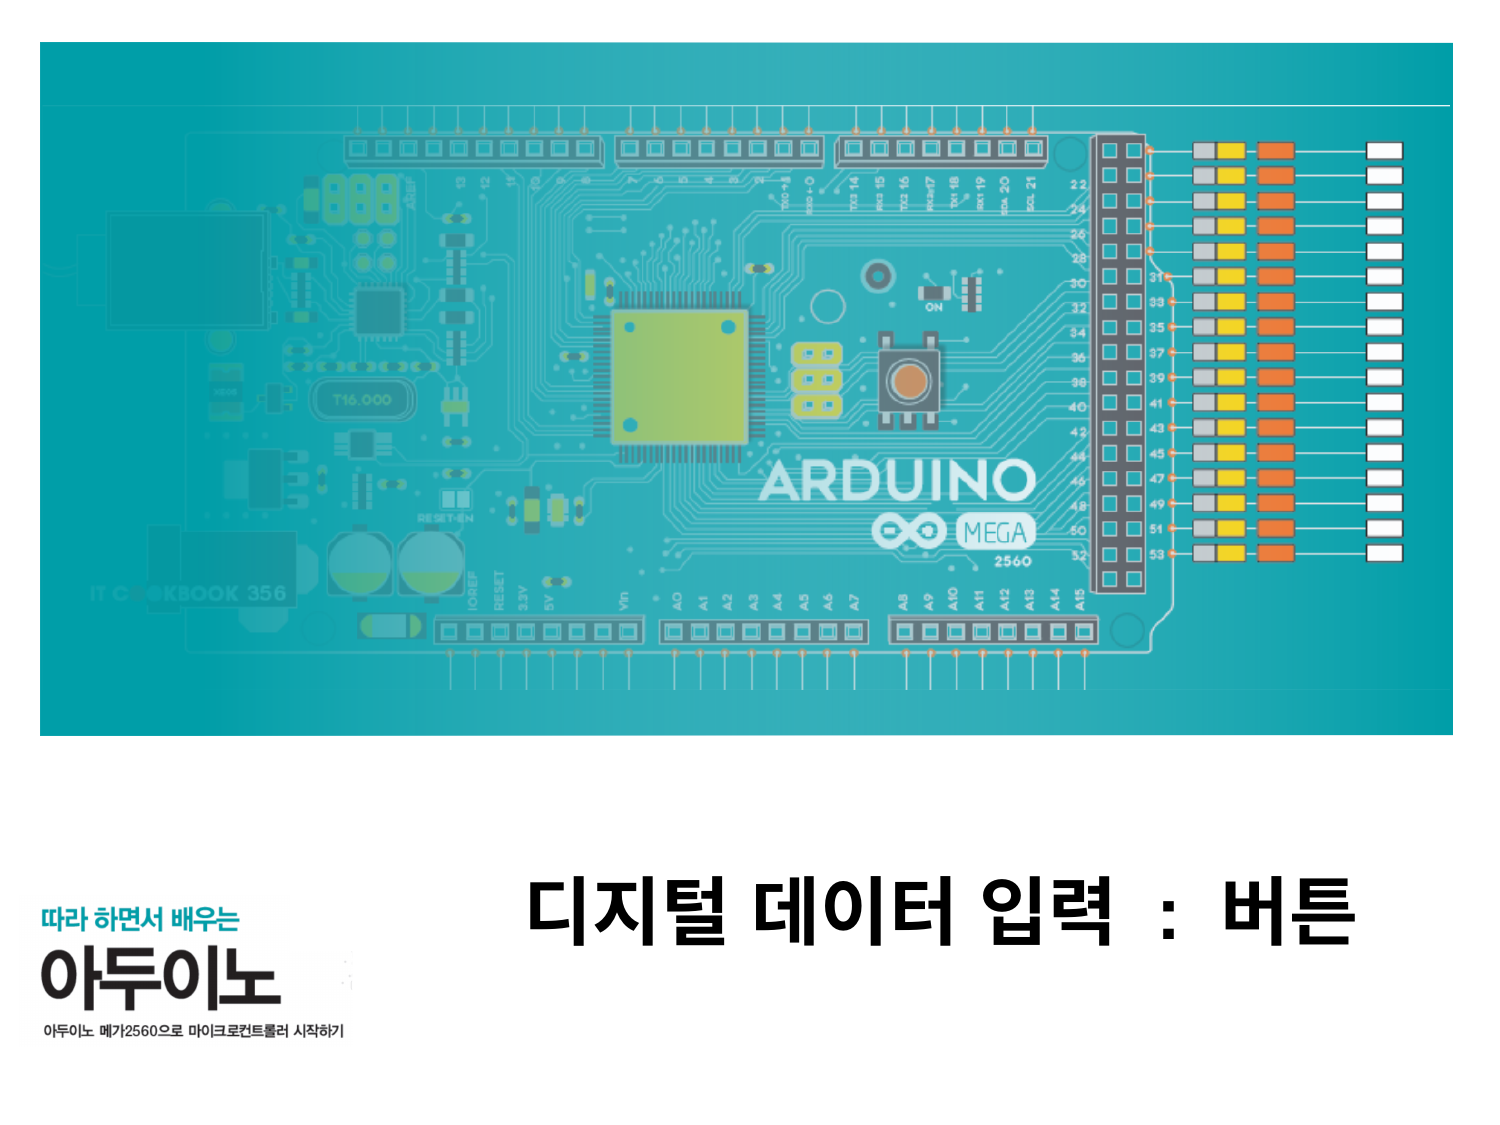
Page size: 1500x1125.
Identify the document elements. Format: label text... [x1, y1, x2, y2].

picture [1313, 105, 1450, 690]
title 맺는말 [1165, 105, 1176, 689]
picture [20, 895, 353, 1047]
text_box 디지털 데이터 입력 : 버튼 [508, 834, 1407, 985]
